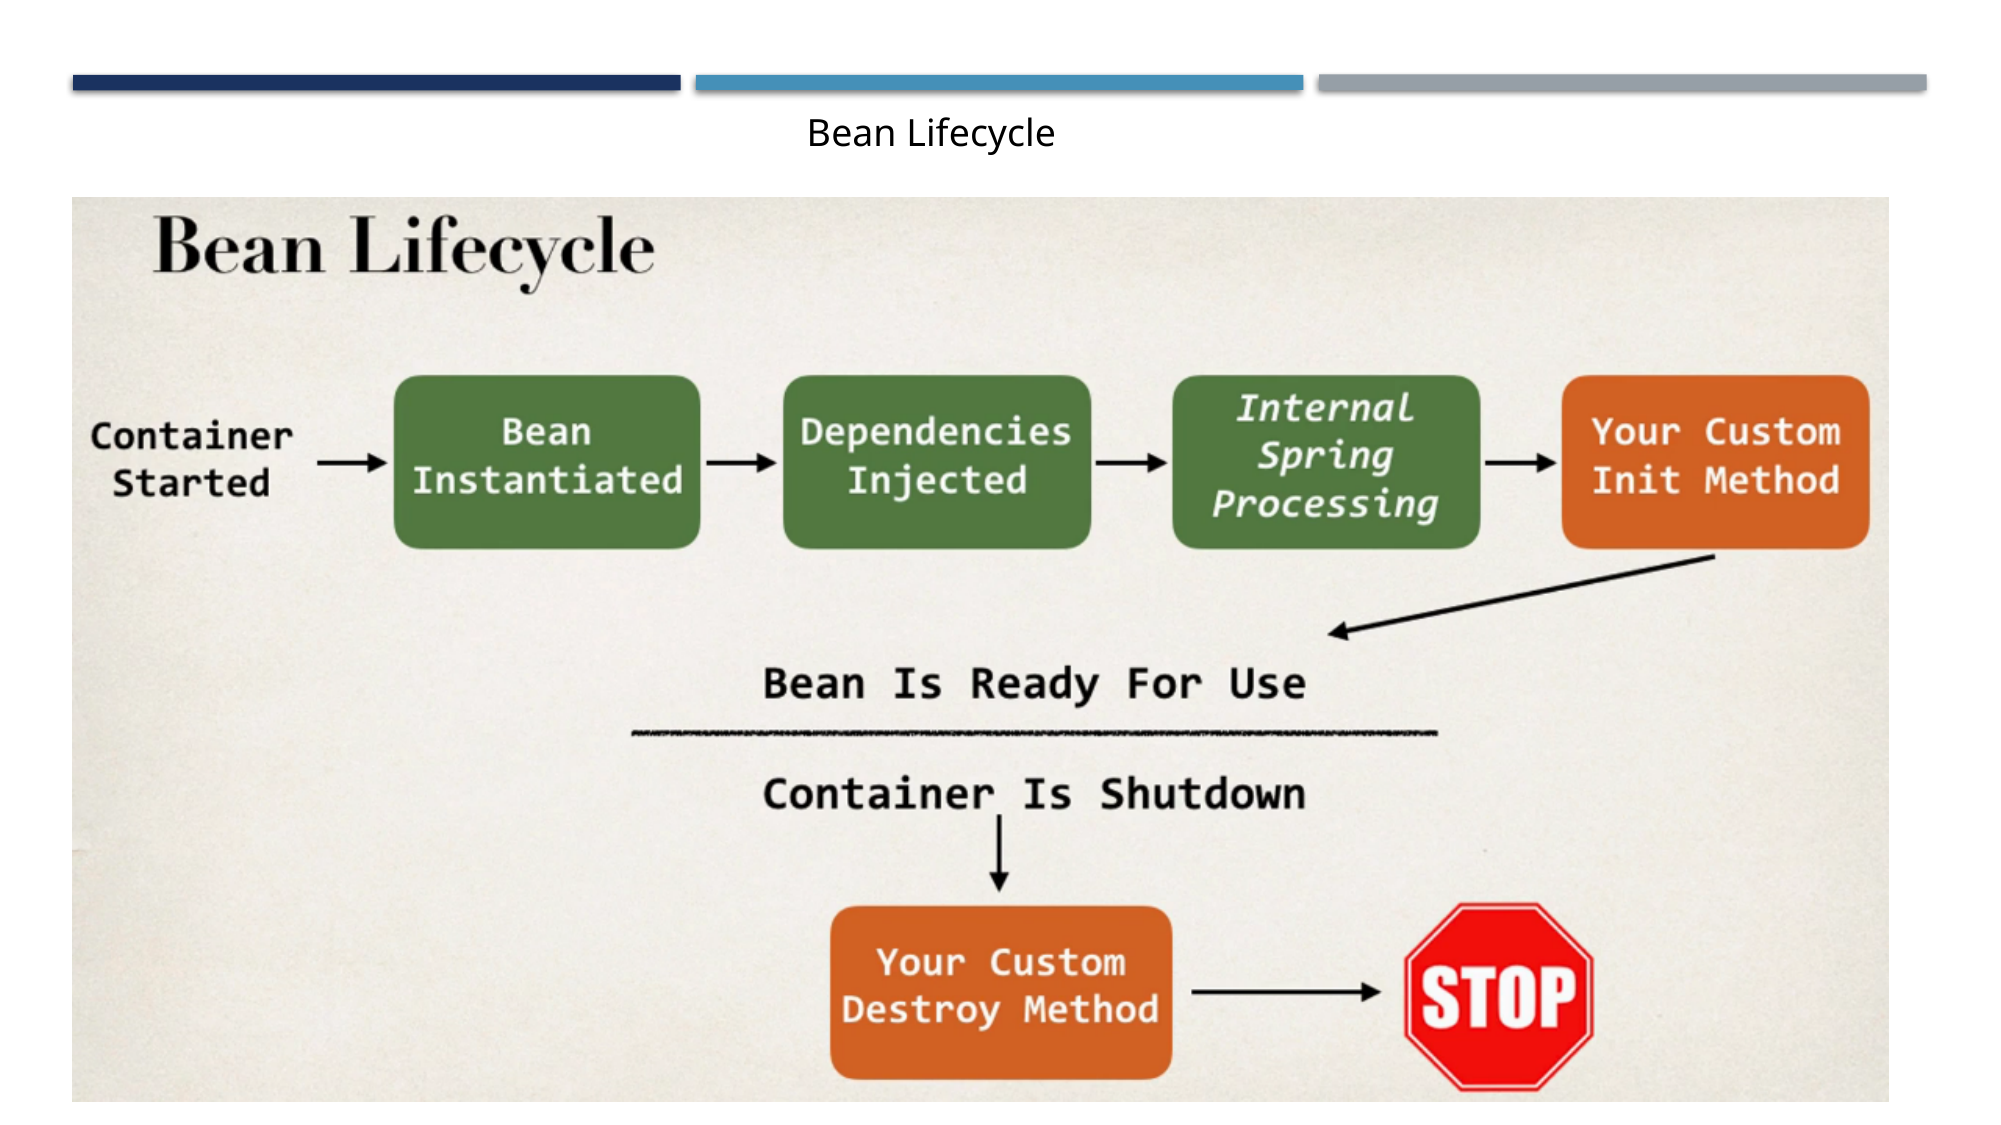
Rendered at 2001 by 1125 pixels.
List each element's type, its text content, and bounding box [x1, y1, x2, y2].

text_box Bean Lifecycle [791, 101, 1792, 162]
picture [72, 196, 1889, 1103]
